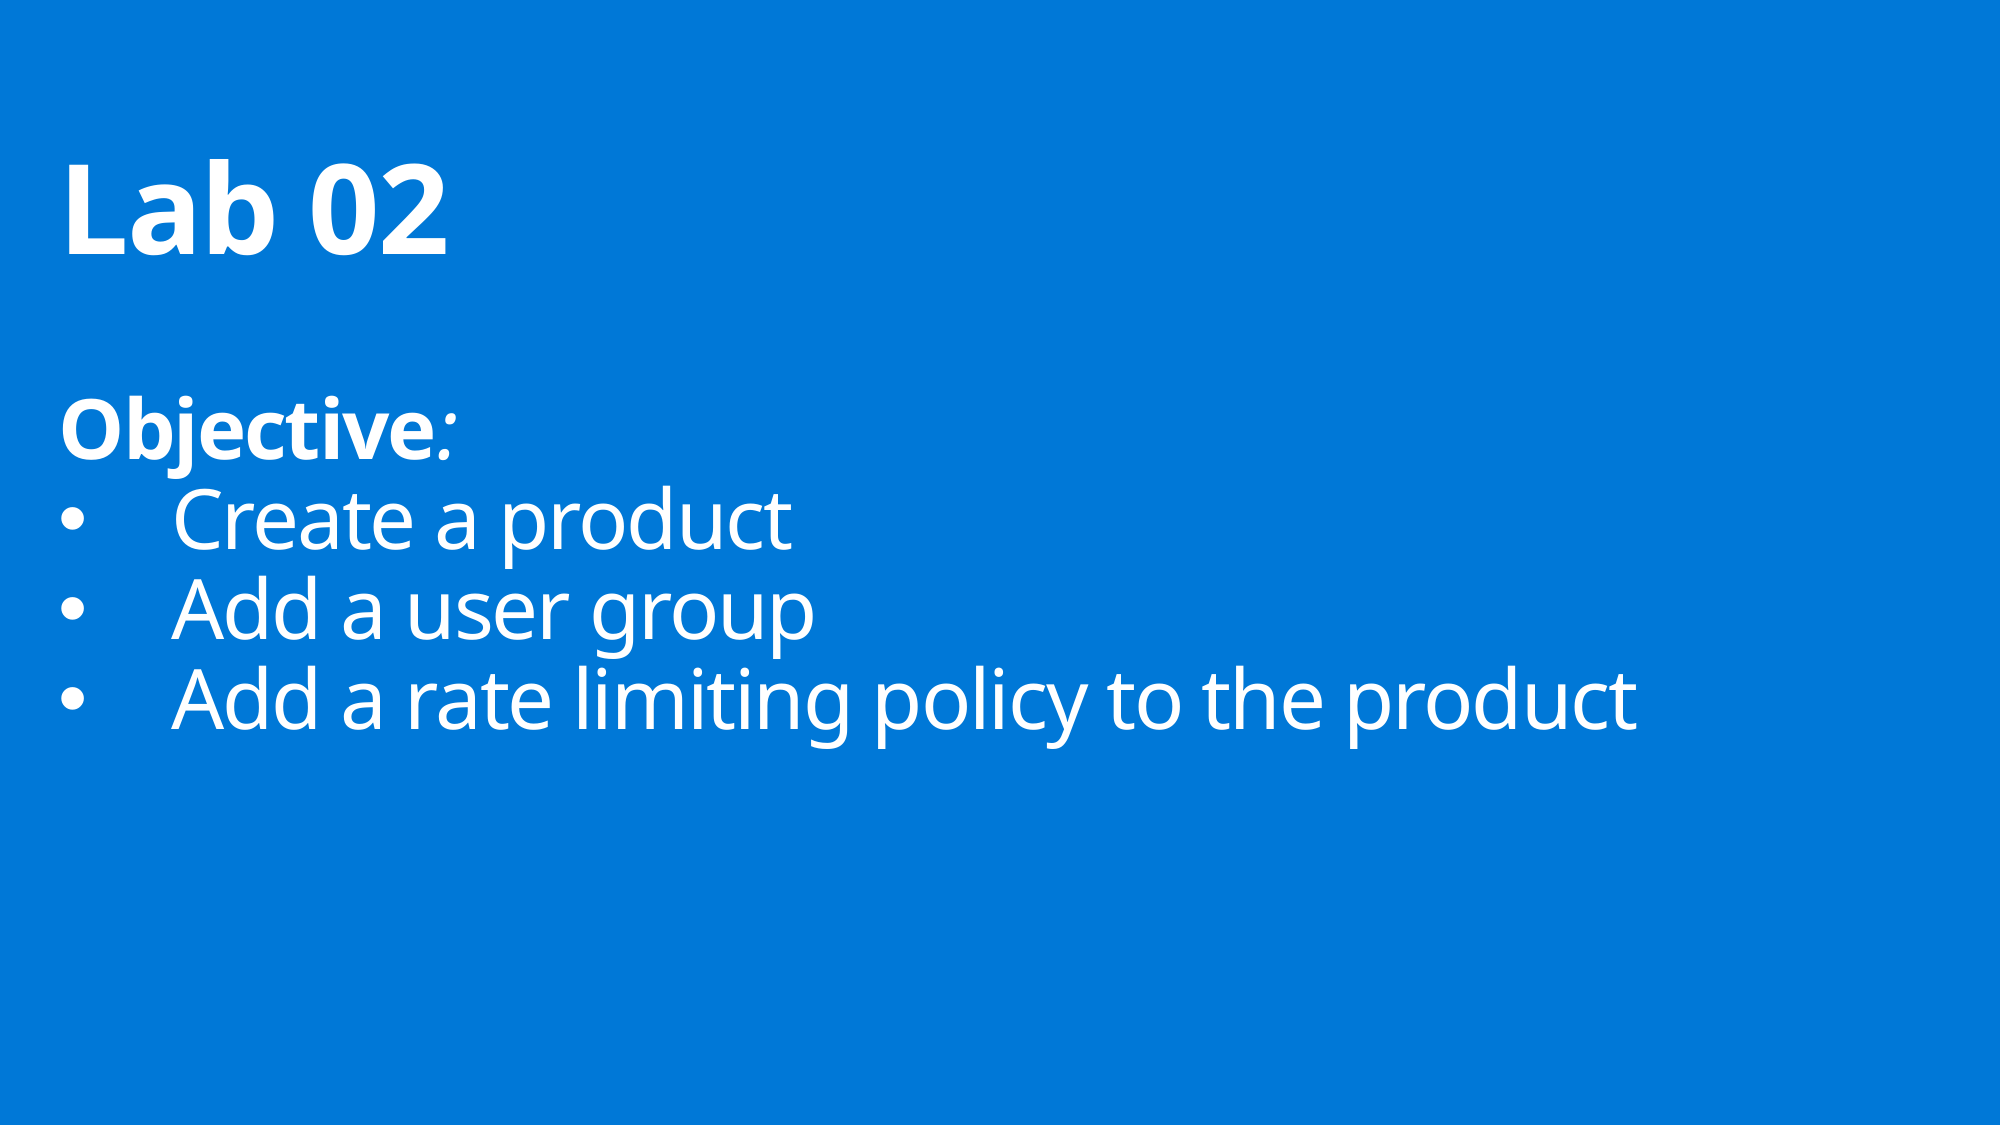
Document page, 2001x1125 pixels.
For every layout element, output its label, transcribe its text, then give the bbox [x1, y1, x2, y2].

text_box Lab 02 Objective: Create a product Add a user group Add a rate limiting policy to the product [44, 139, 1662, 434]
